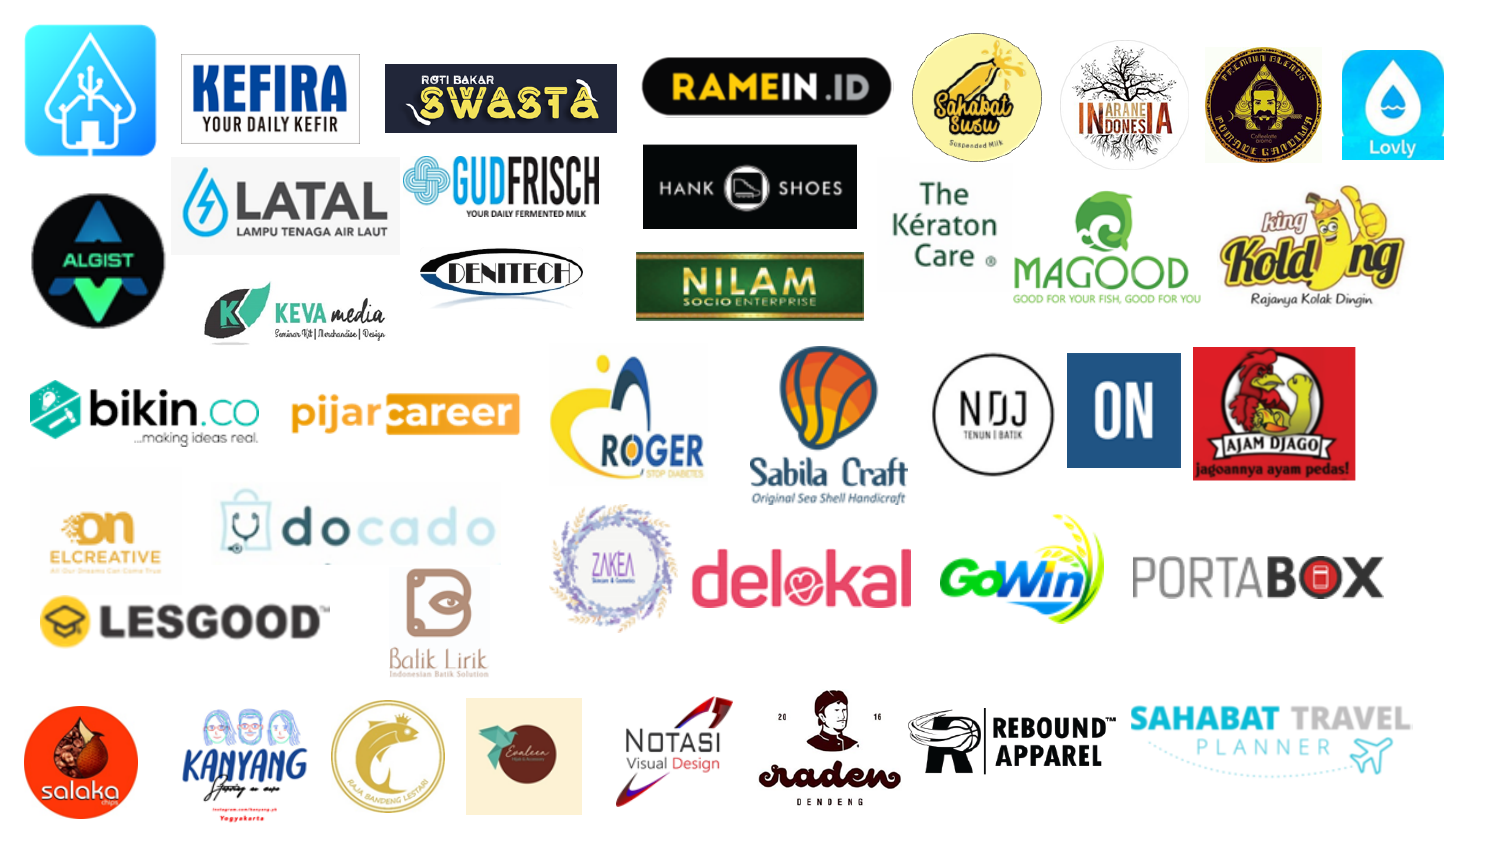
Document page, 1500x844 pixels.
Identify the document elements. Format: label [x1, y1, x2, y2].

picture [616, 696, 733, 807]
picture [211, 480, 501, 565]
picture [641, 57, 894, 118]
picture [549, 504, 678, 633]
picture [465, 698, 582, 815]
picture [181, 707, 310, 824]
picture [635, 252, 864, 321]
picture [1217, 184, 1413, 310]
picture [877, 31, 1201, 305]
picture [1059, 40, 1189, 170]
picture [289, 375, 522, 456]
picture [30, 192, 168, 331]
picture [940, 514, 1104, 624]
picture [1193, 347, 1356, 481]
picture [1342, 87, 1348, 103]
picture [30, 380, 259, 447]
picture [331, 700, 445, 813]
picture [418, 247, 708, 486]
picture [1131, 704, 1413, 784]
picture [1205, 47, 1322, 163]
picture [1342, 60, 1444, 160]
picture [198, 278, 388, 346]
picture [403, 156, 599, 217]
picture [643, 144, 857, 229]
picture [384, 64, 617, 133]
picture [688, 548, 911, 608]
picture [749, 346, 908, 505]
picture [24, 24, 157, 157]
picture [1133, 556, 1384, 599]
picture [1424, 50, 1444, 71]
picture [905, 707, 1119, 775]
picture [30, 467, 330, 649]
picture [389, 567, 490, 678]
picture [1342, 50, 1362, 70]
picture [171, 157, 400, 255]
picture [24, 706, 138, 819]
picture [917, 331, 1181, 486]
picture [181, 54, 360, 144]
picture [757, 689, 902, 806]
